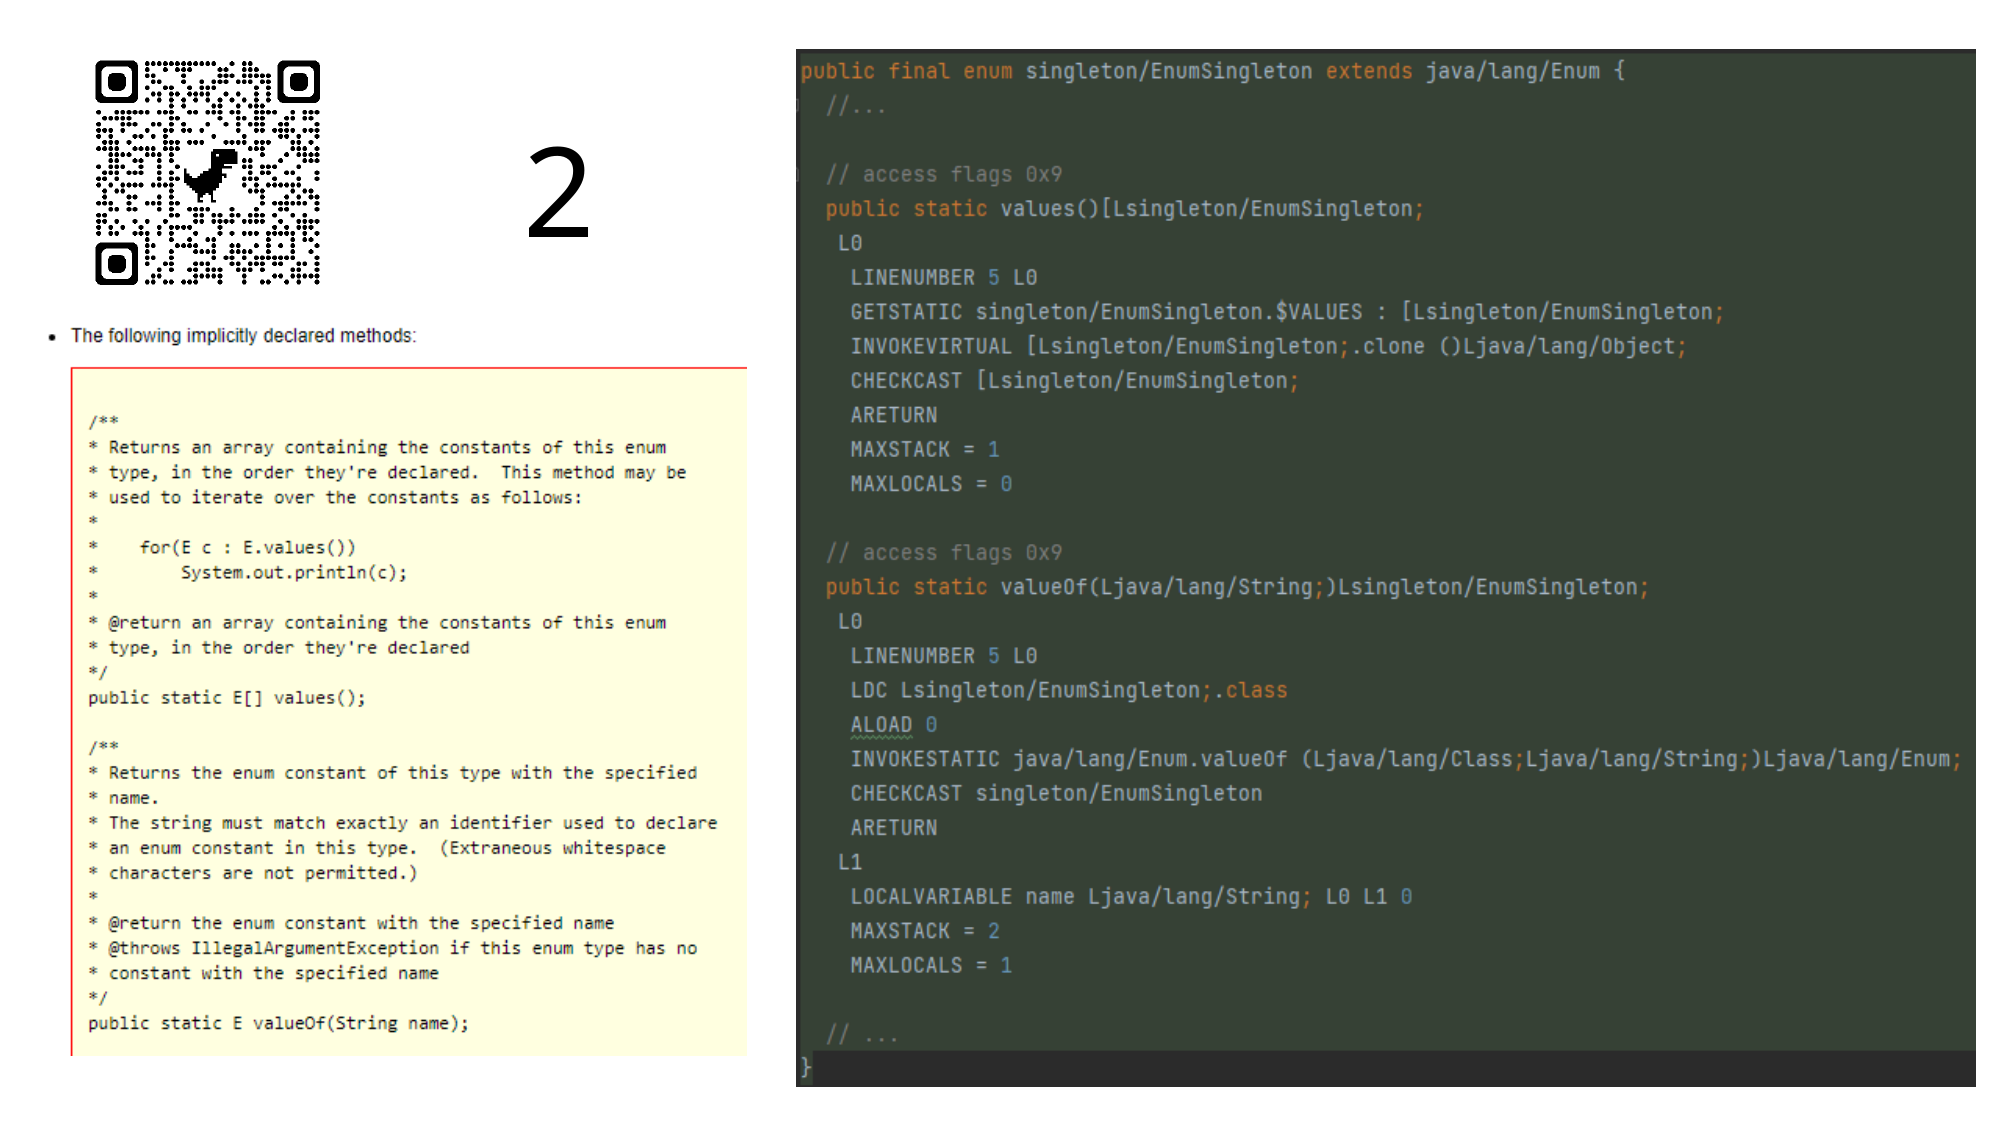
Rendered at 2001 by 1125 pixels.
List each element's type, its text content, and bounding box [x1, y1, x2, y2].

picture [795, 49, 1976, 1087]
text_box 2 [509, 54, 631, 272]
picture [32, 36, 747, 1056]
